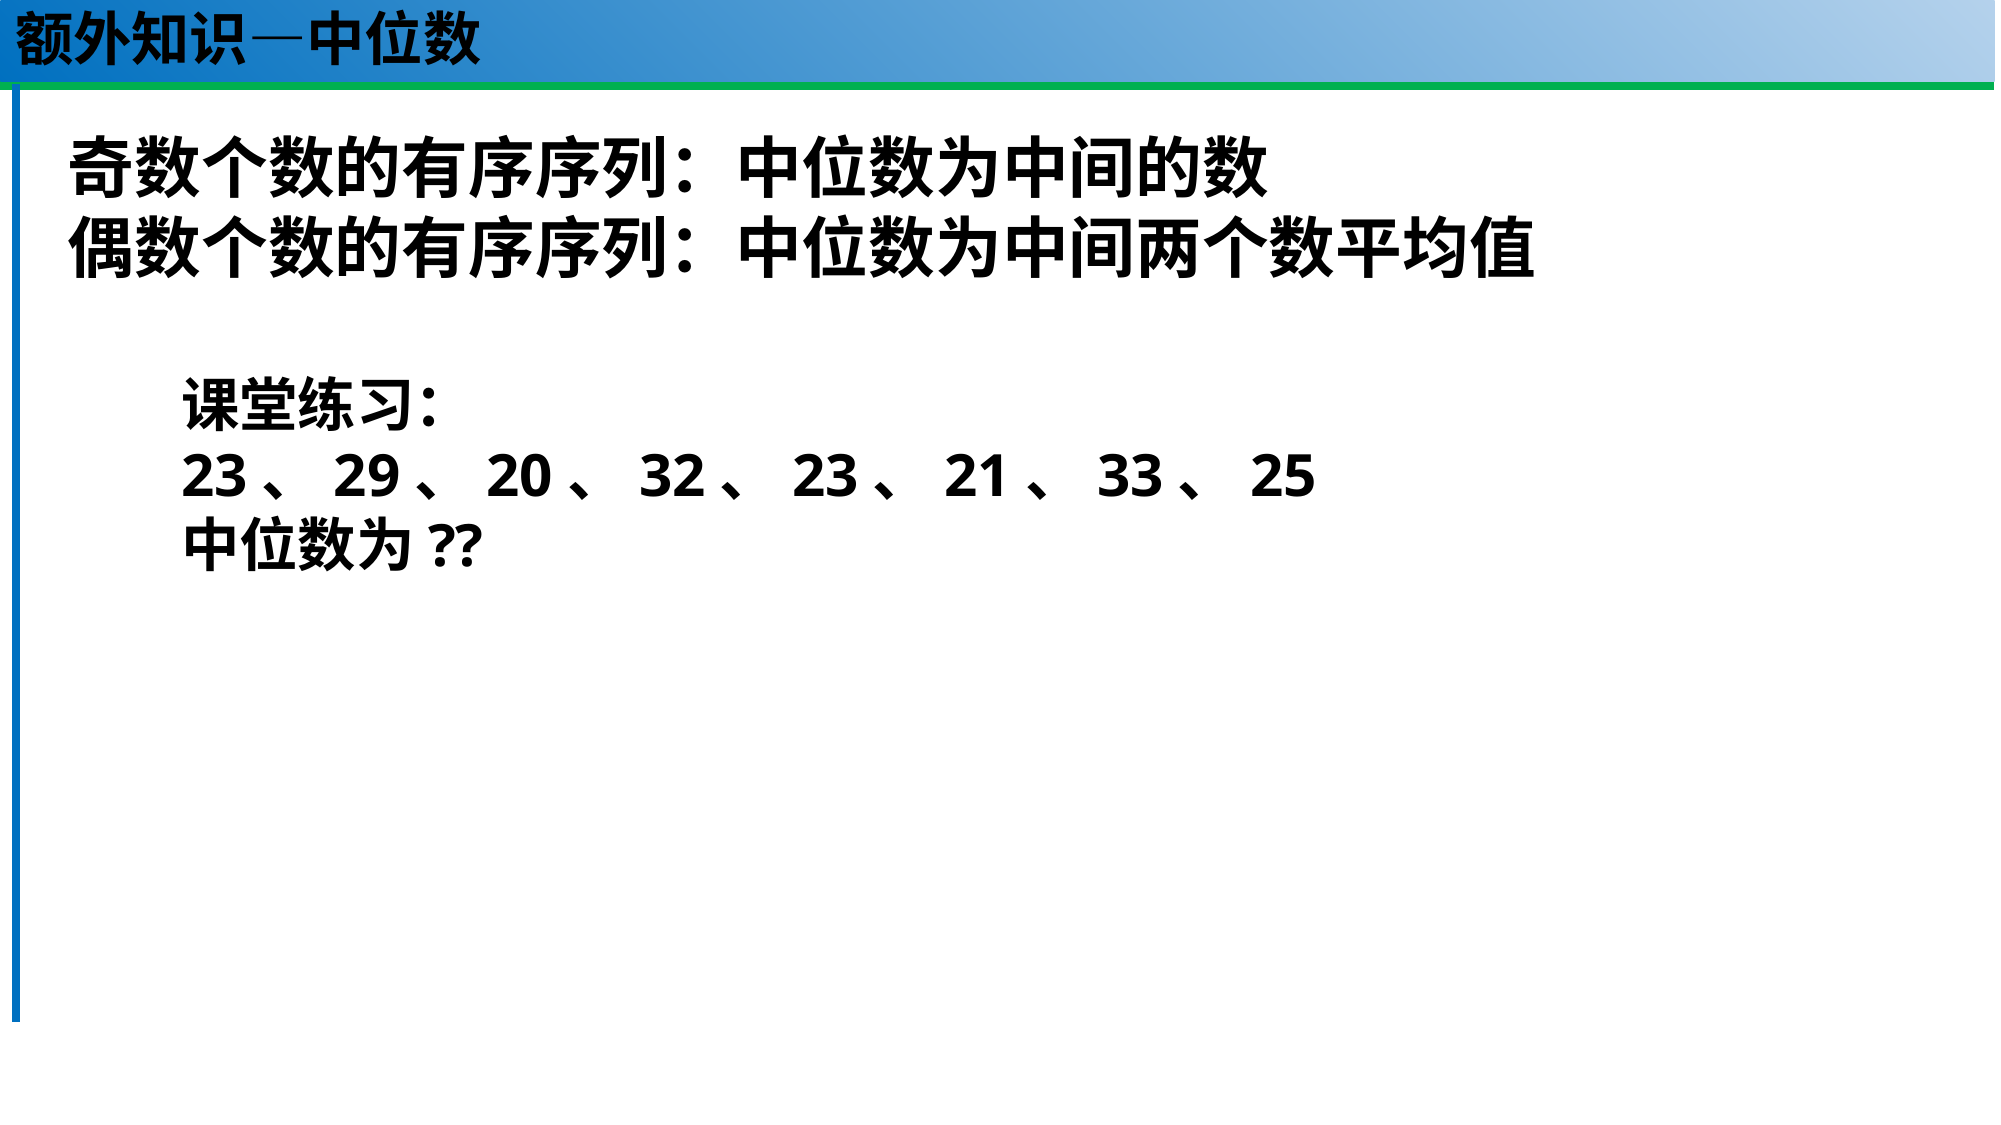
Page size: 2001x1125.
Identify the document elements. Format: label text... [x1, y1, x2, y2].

text_box 课堂练习：23、29、20、32、23、21、33、25 中位数为?? [166, 360, 1632, 586]
title 额外知识—中位数 [0, 0, 1995, 82]
text_box 奇数个数的有序序列：中位数为中间的数 偶数个数的有序序列：中位数为中间两个数平均值 [53, 118, 1869, 294]
